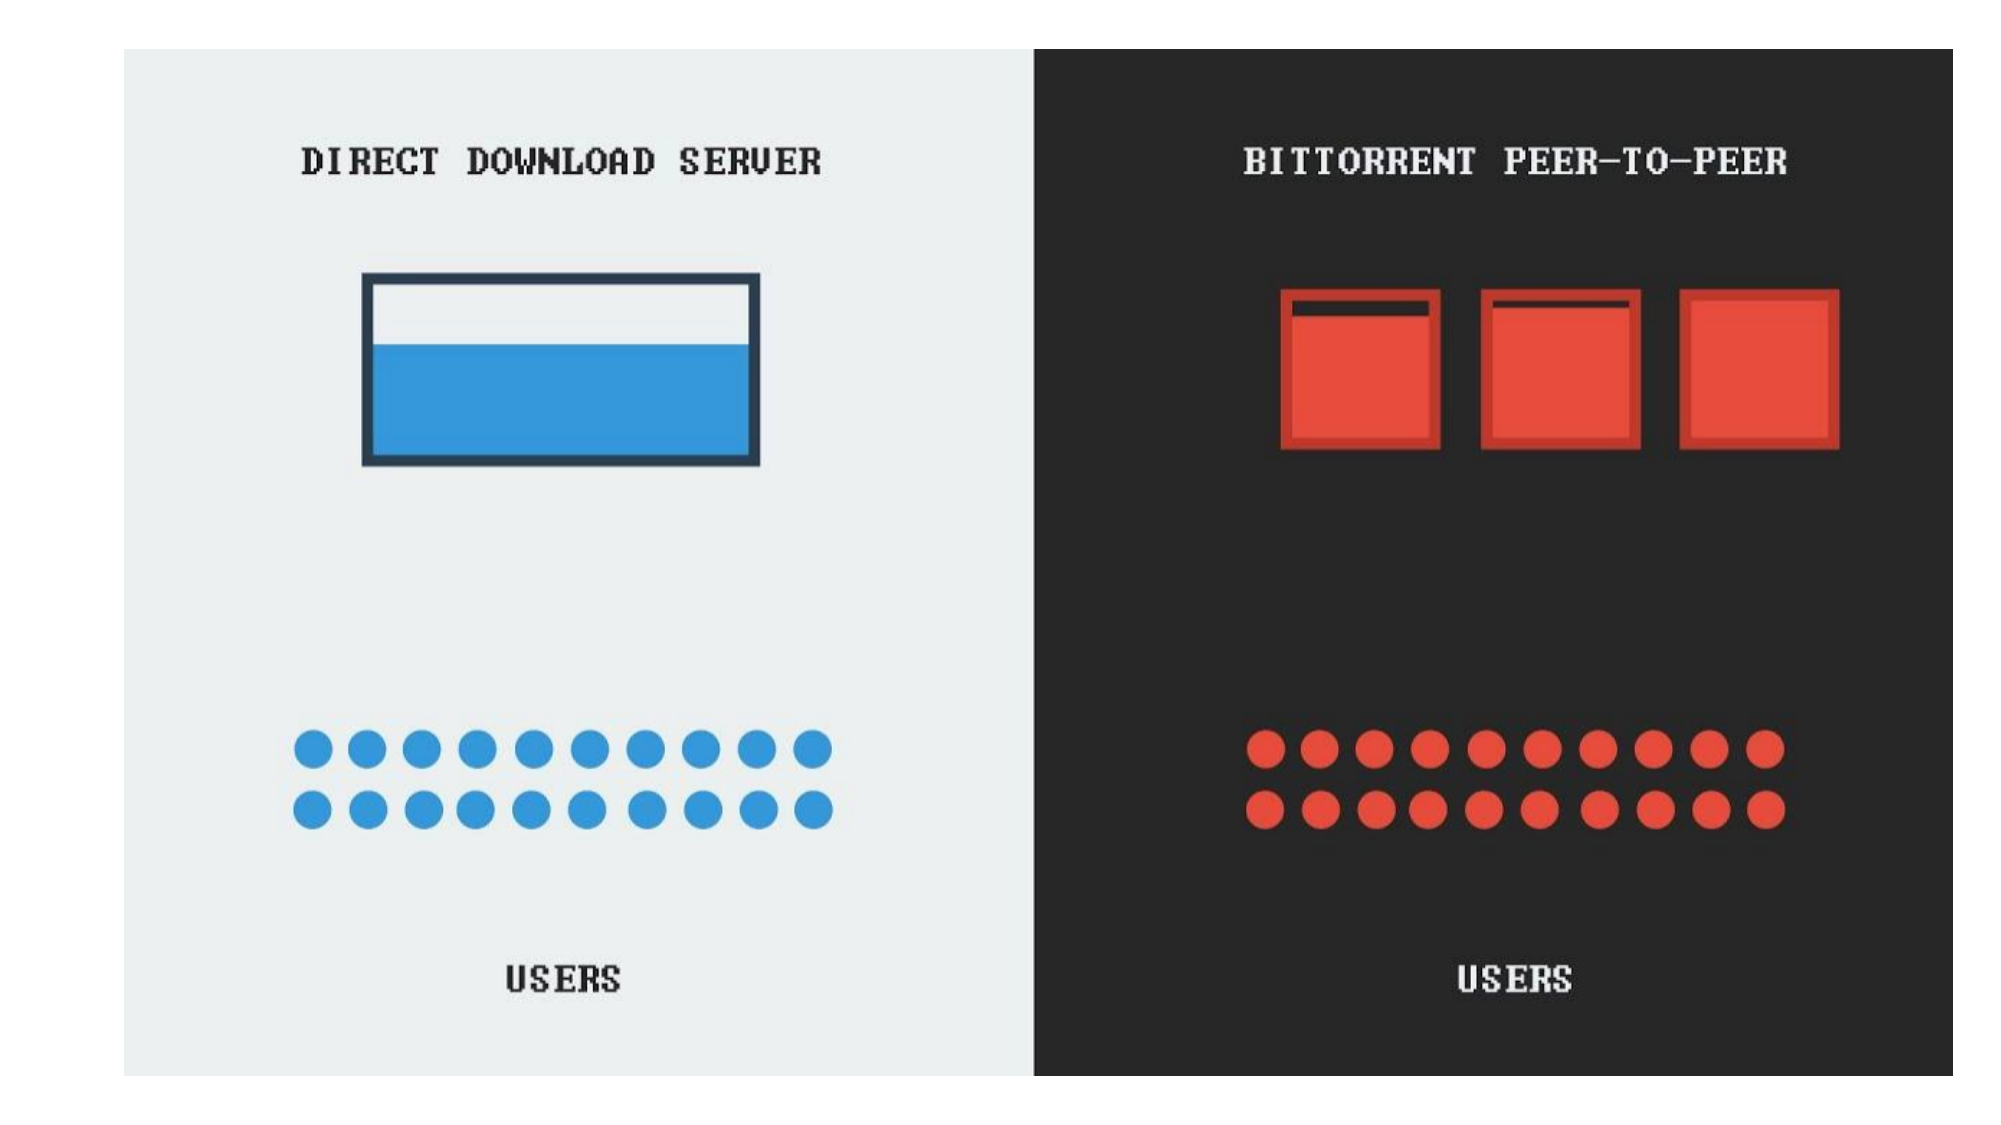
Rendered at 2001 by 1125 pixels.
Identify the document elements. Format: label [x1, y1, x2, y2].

picture [124, 49, 1953, 1076]
